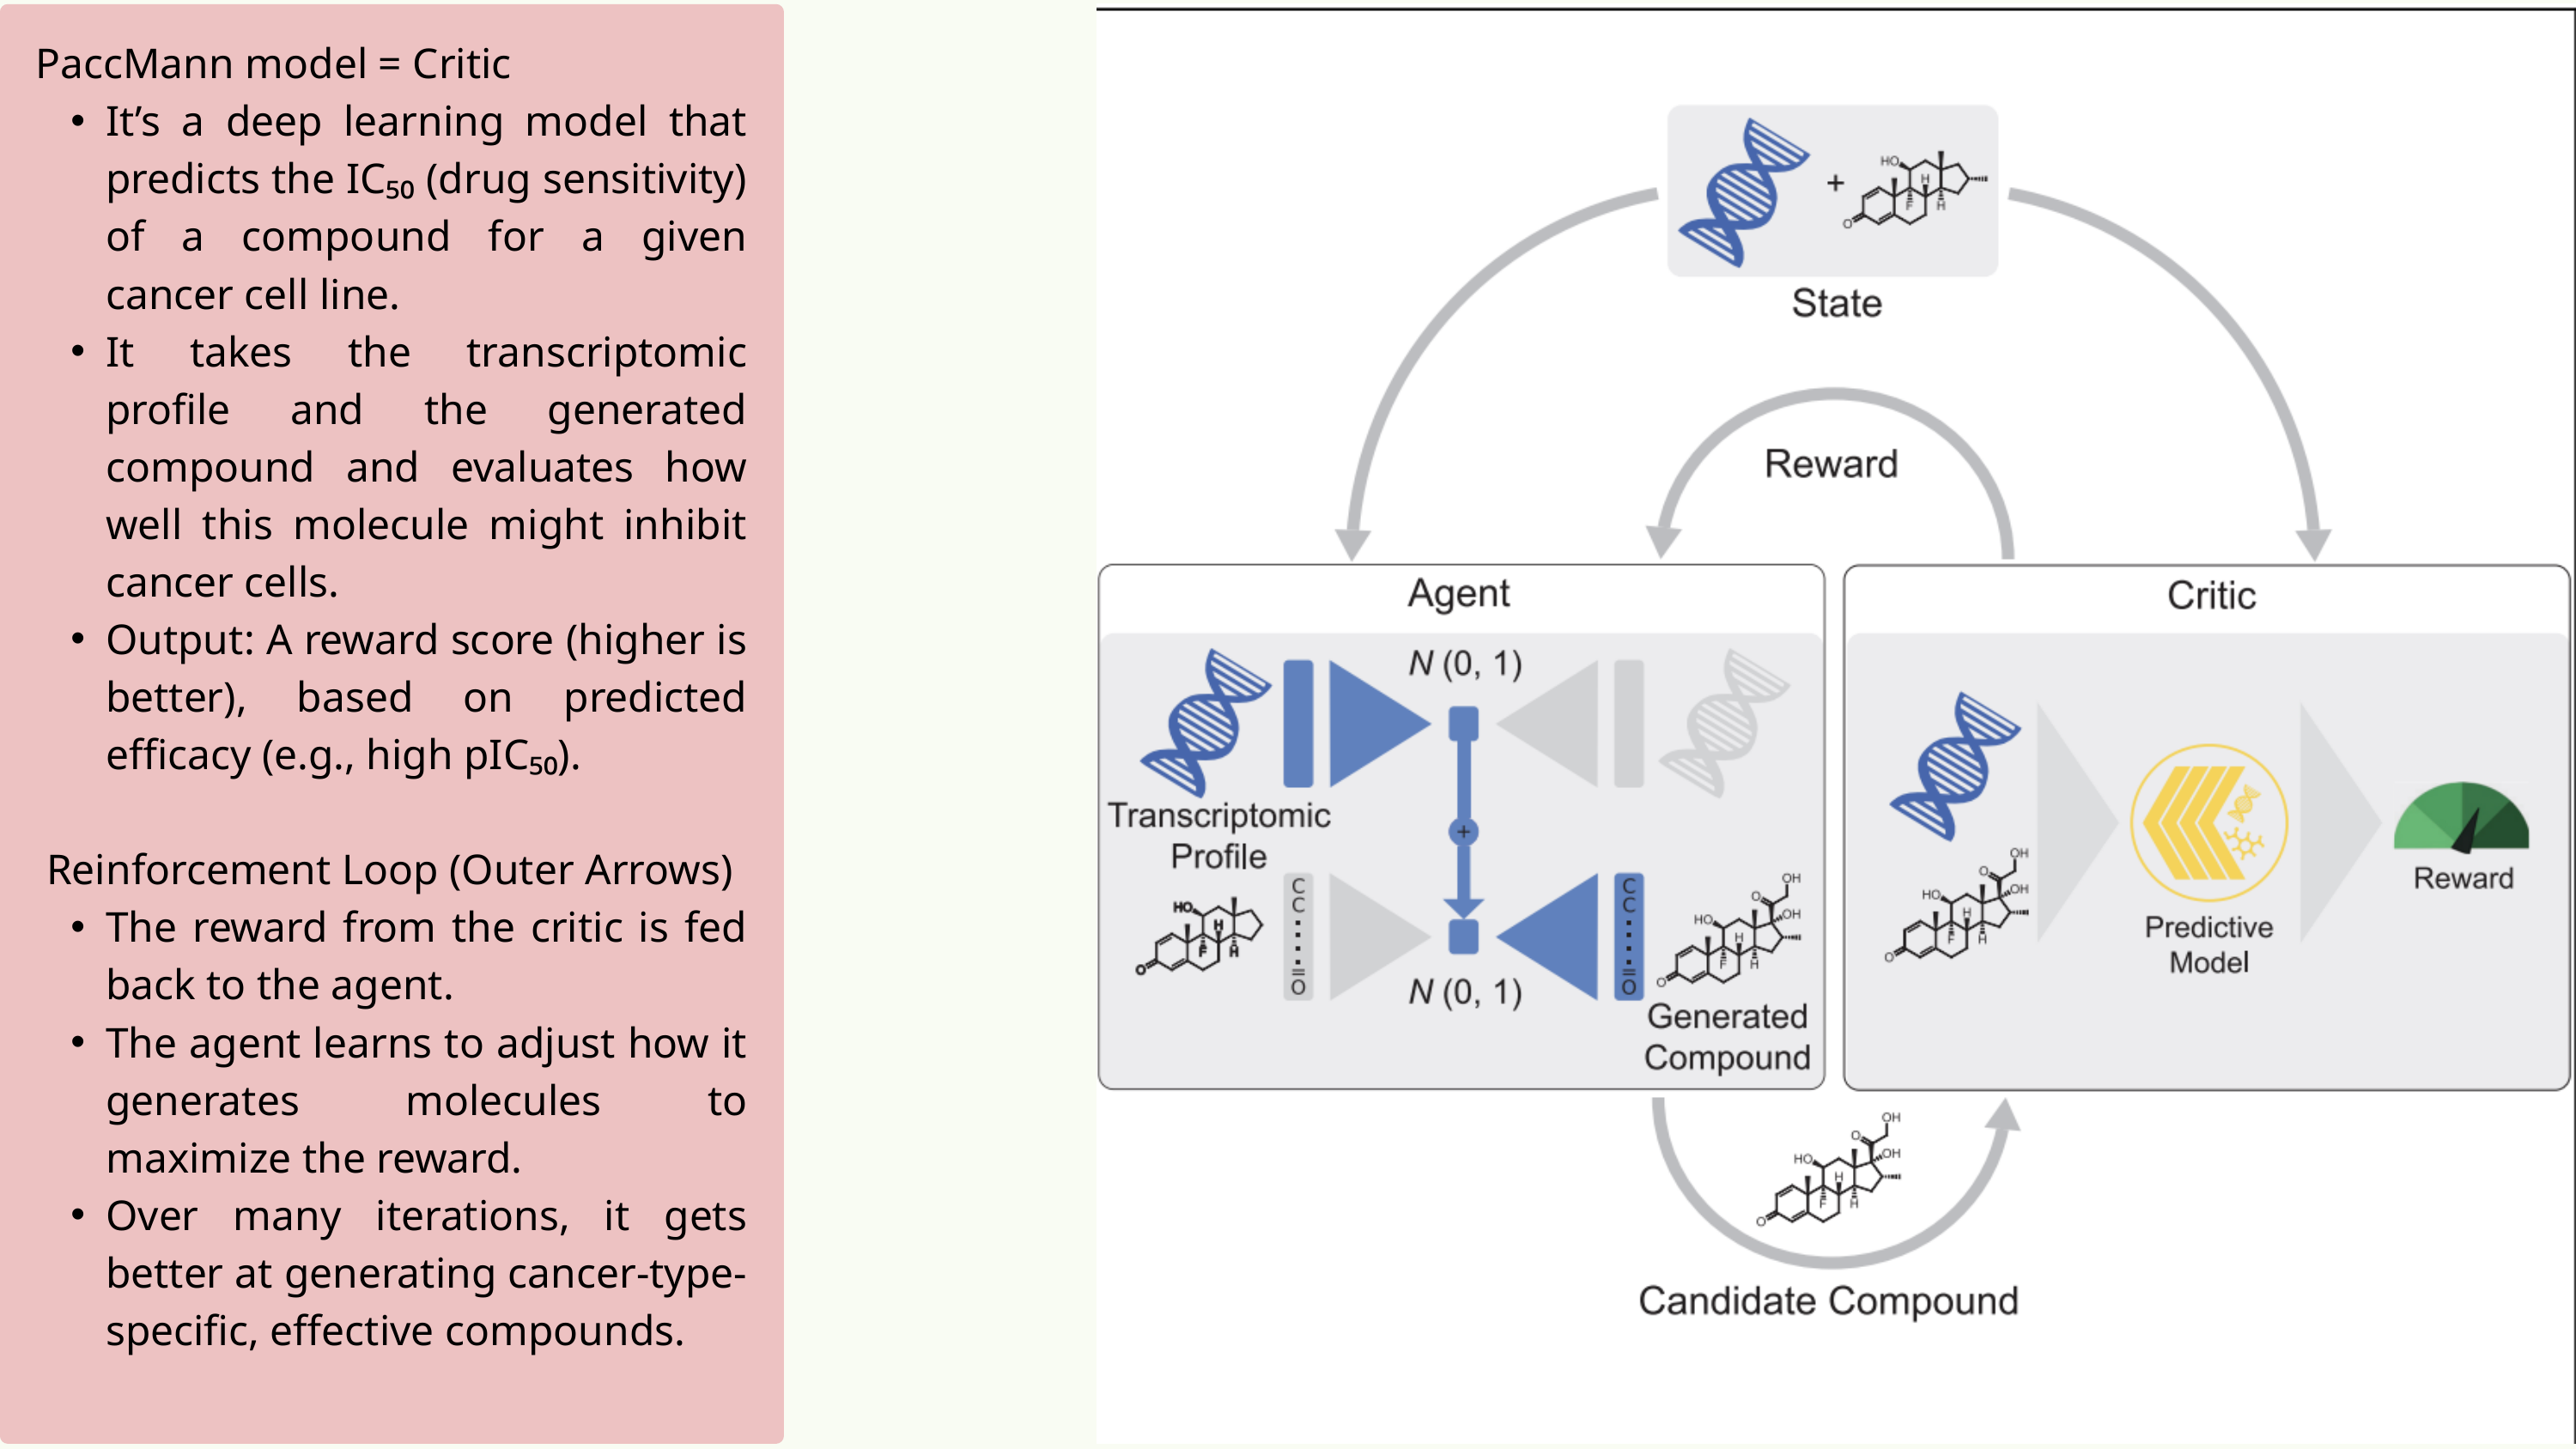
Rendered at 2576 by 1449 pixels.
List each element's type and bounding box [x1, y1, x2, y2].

text_box [0, 3, 785, 1445]
text_box [1096, 3, 2576, 1444]
